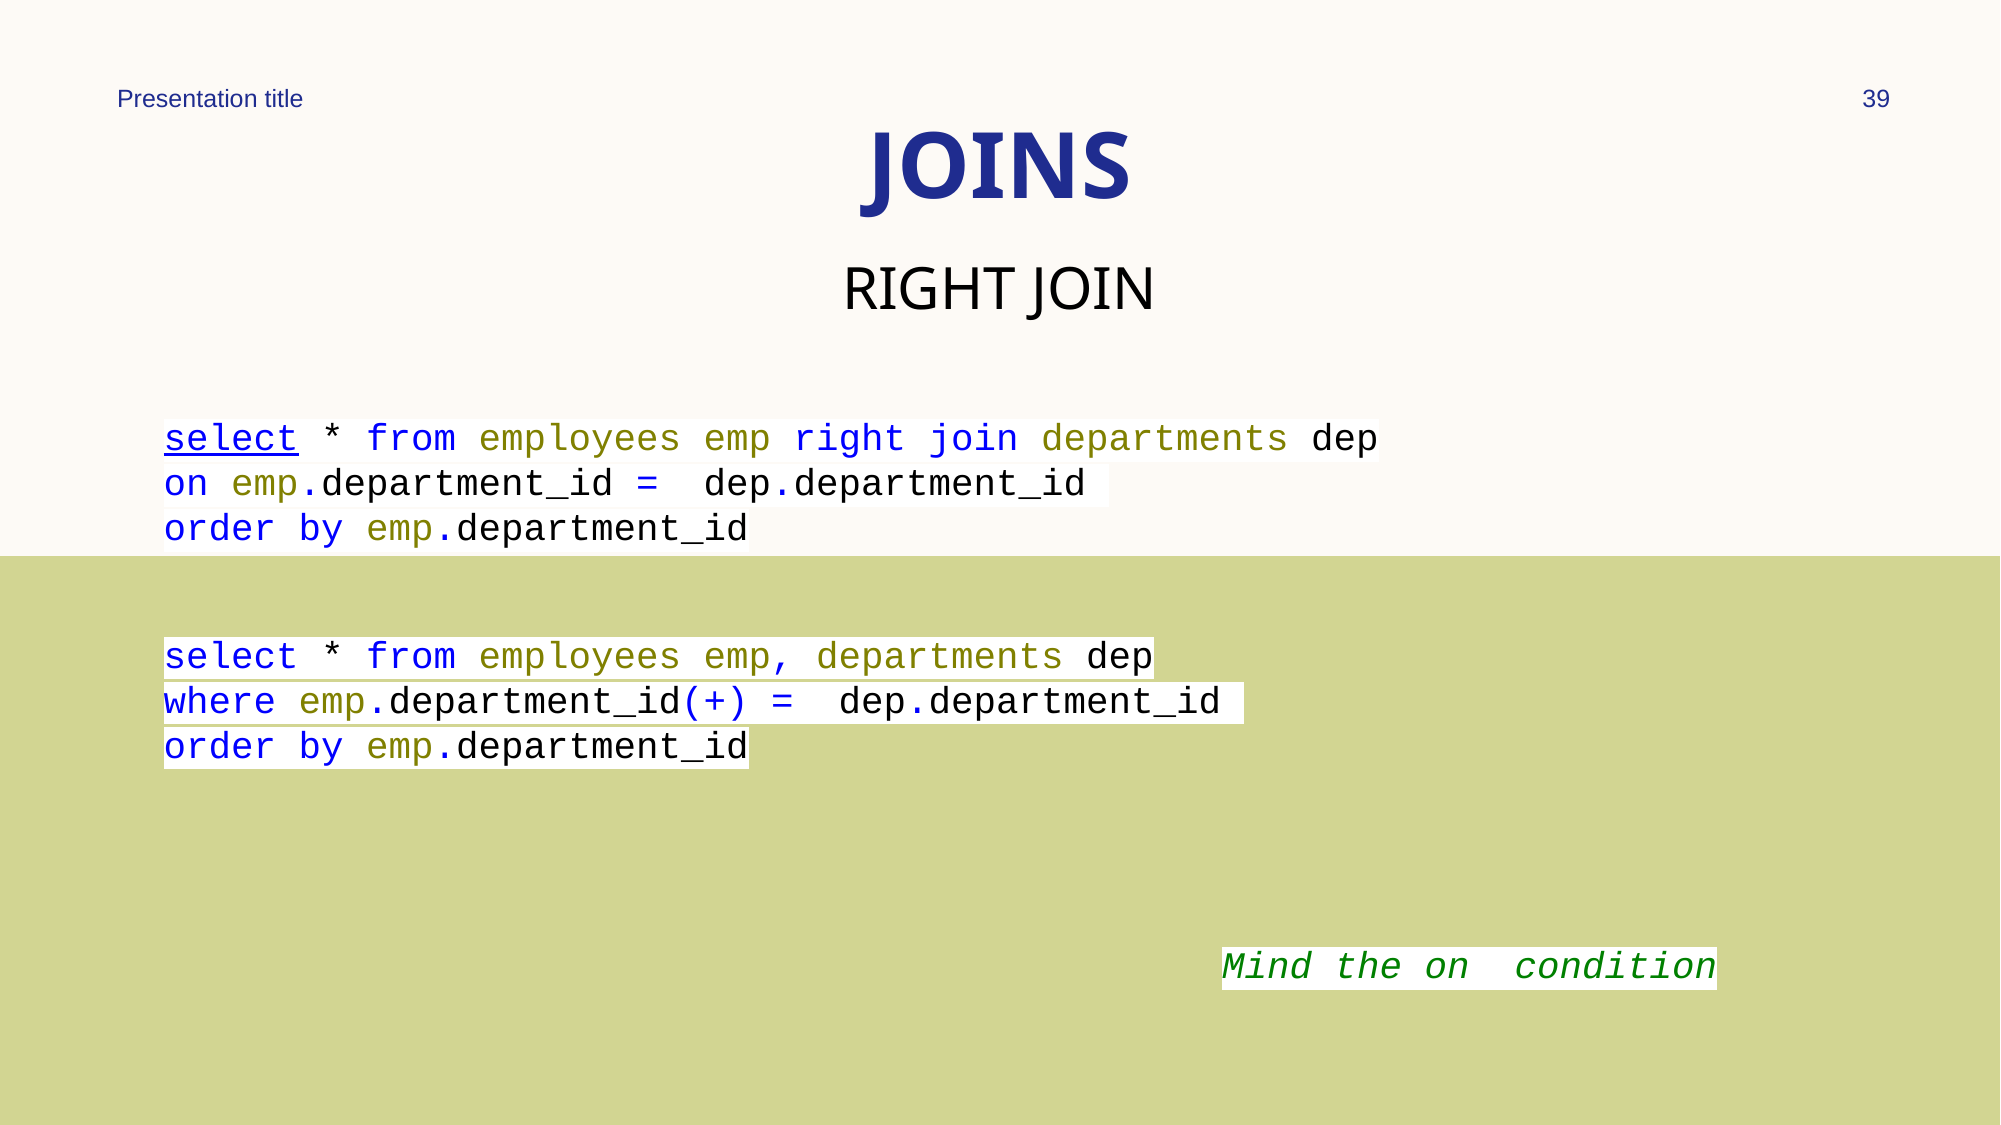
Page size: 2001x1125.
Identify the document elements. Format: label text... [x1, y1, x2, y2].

text_box select * from employees emp, departments dep where emp.department_id(+) = dep.department_id order by emp.department_id [148, 623, 1346, 773]
text_box Mind the on condition [1062, 933, 1877, 994]
text_box RIGHT JOIN [592, 243, 1407, 329]
slide_number 39 [1795, 75, 1958, 120]
title JOINS [124, 99, 1875, 226]
text_box select * from employees emp right join departments dep on emp.department_id = dep.department_id order by emp.department_id [148, 405, 1900, 556]
footer Presentation title [101, 75, 627, 120]
